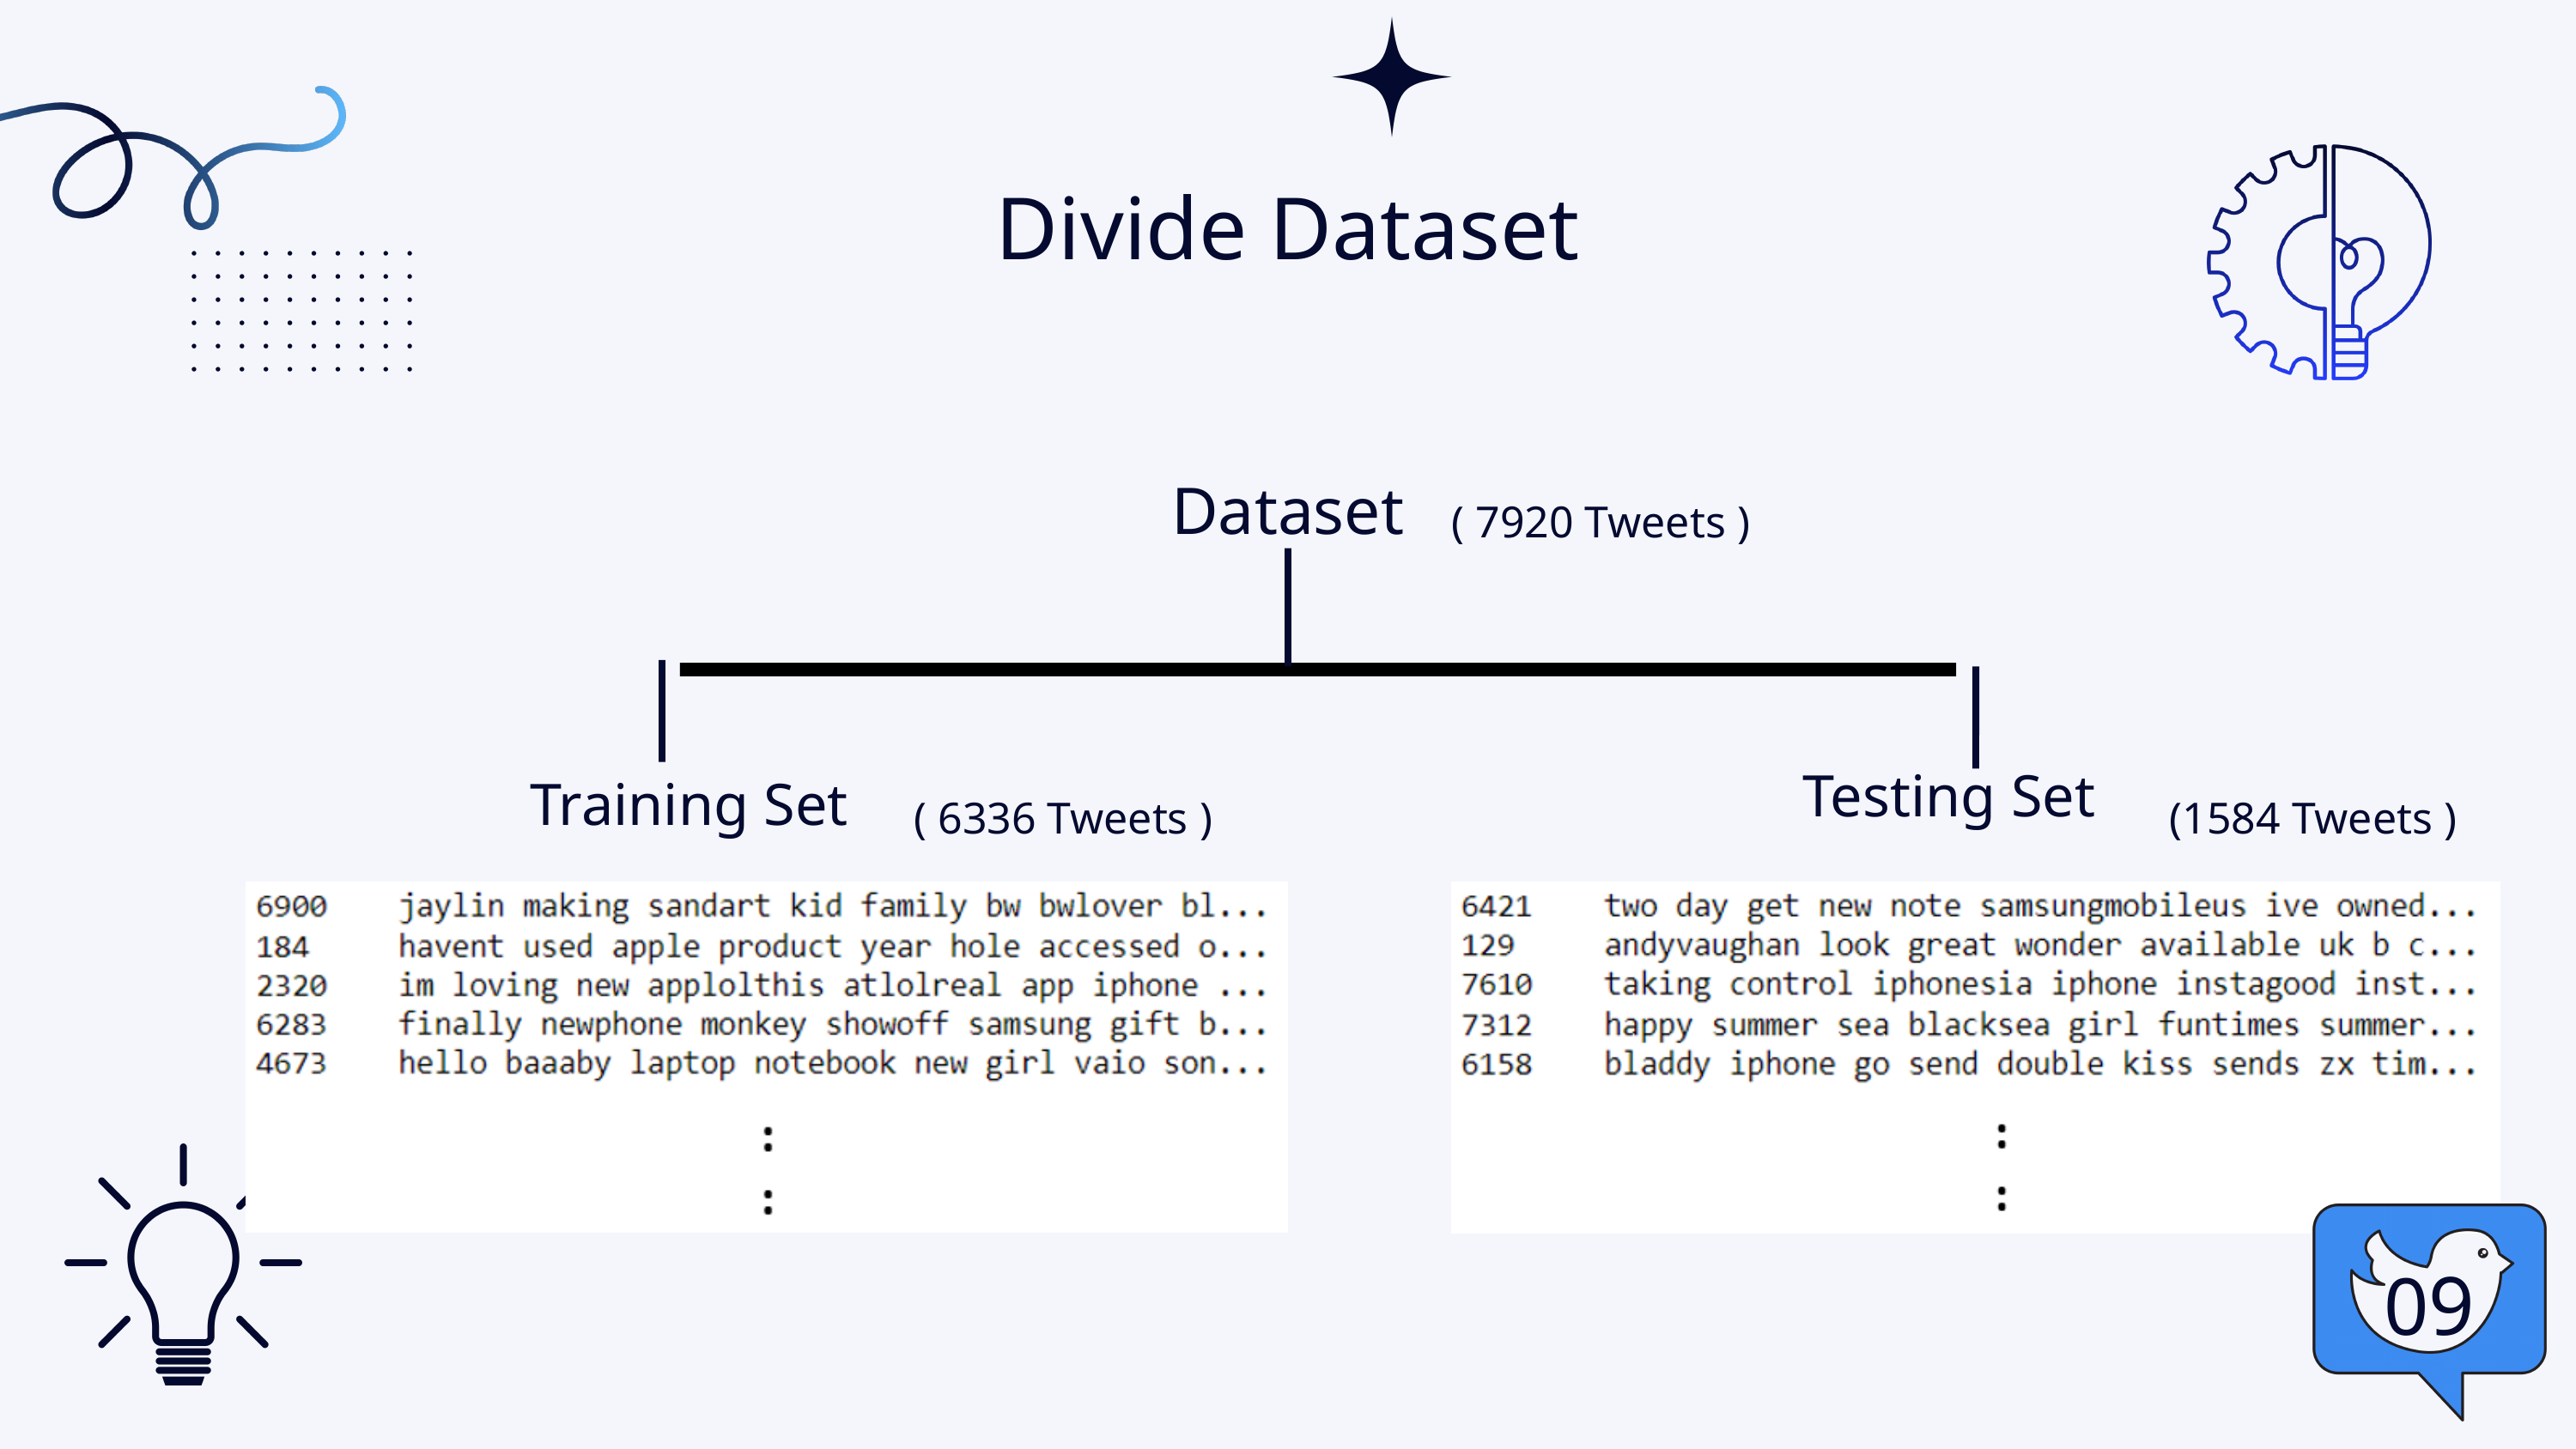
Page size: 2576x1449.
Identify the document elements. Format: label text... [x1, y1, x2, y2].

picture [0, 85, 348, 232]
text_box ( 7920 Tweets ) [1451, 494, 2576, 547]
text_box Training Set [315, 767, 1063, 837]
text_box Testing Set [1501, 760, 2397, 880]
text_box (1584 Tweets ) [2158, 791, 2576, 843]
picture [1451, 882, 2547, 1422]
picture [1331, 16, 1452, 137]
picture [64, 882, 1289, 1385]
text_box Divide Dataset [842, 173, 1734, 277]
text_box ( 6336 Tweets ) [914, 791, 2126, 843]
picture [2207, 144, 2432, 380]
picture [191, 250, 413, 372]
picture [658, 663, 1977, 677]
text_box Dataset [914, 470, 1662, 548]
